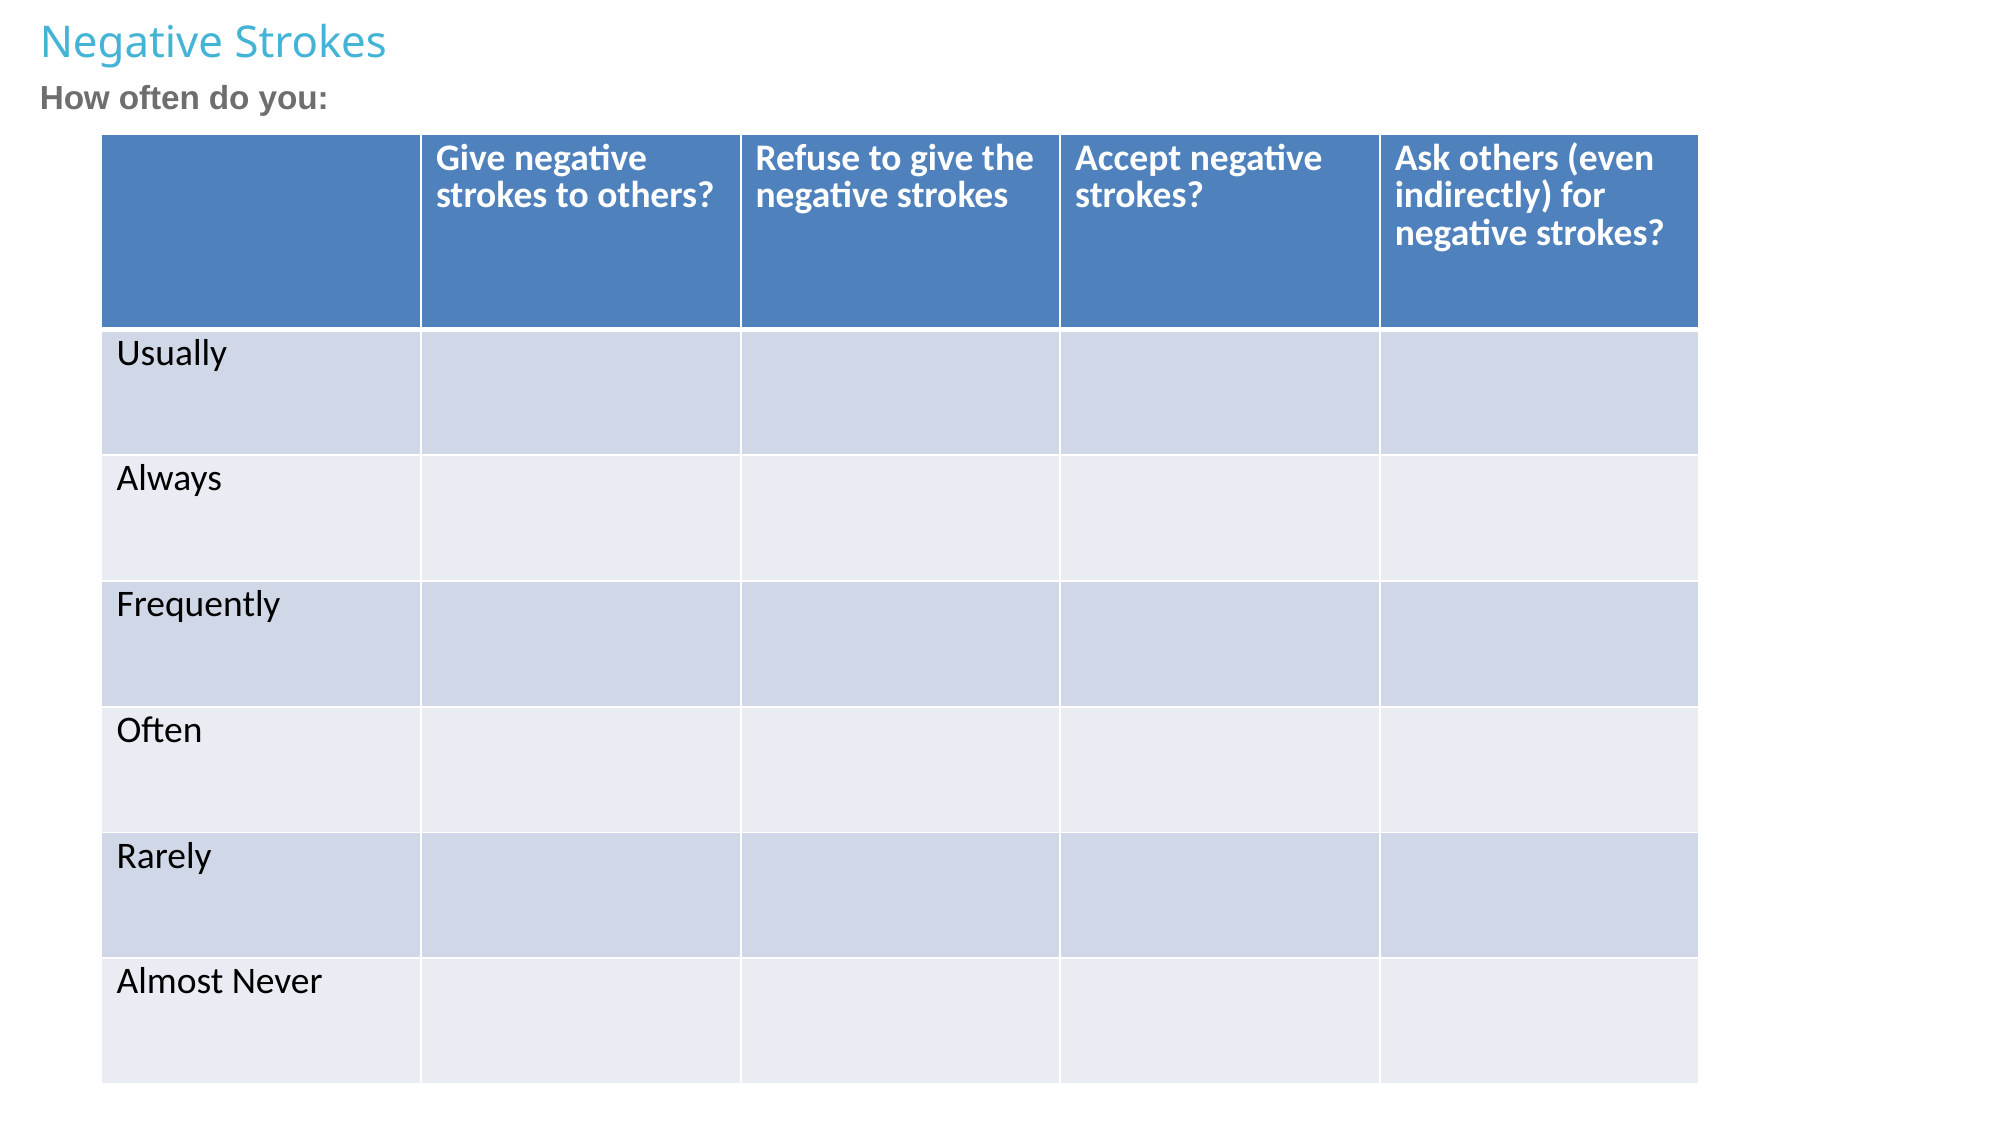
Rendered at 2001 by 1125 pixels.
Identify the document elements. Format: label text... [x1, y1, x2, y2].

table_cell [422, 959, 740, 1083]
table_header [102, 135, 420, 327]
table_cell Always [102, 456, 420, 580]
table_cell [1061, 833, 1379, 957]
table_cell [742, 833, 1059, 957]
table_cell [422, 332, 740, 454]
table_cell Rarely [102, 833, 420, 957]
table_cell [1381, 582, 1698, 706]
table_cell Almost Never [102, 959, 420, 1083]
table_cell [742, 582, 1059, 706]
table_cell [742, 456, 1059, 580]
text_box Negative Strokes How often do you: [24, 37, 859, 124]
table_cell [422, 708, 740, 832]
table_header Refuse to give the negative strokes [742, 135, 1059, 327]
table_cell [742, 708, 1059, 832]
table_cell [1381, 959, 1698, 1083]
table_cell [1381, 332, 1698, 454]
table_cell [422, 582, 740, 706]
table_cell [1381, 708, 1698, 832]
table_cell [1061, 456, 1379, 580]
table_cell Frequently [102, 582, 420, 706]
table_cell [1061, 708, 1379, 832]
table_cell [742, 959, 1059, 1083]
table_header Ask others (even indirectly) for negative strokes? [1381, 135, 1698, 327]
table_cell [1381, 456, 1698, 580]
table_cell Usually [102, 332, 420, 454]
table_header Accept negative strokes? [1061, 135, 1379, 327]
table_cell [1381, 833, 1698, 957]
table_cell [1061, 582, 1379, 706]
table_header Give negative strokes to others? [422, 135, 740, 327]
table_cell Often [102, 708, 420, 832]
table_cell [422, 833, 740, 957]
table_cell [742, 332, 1059, 454]
table_cell [422, 456, 740, 580]
table_cell [1061, 959, 1379, 1083]
table_cell [1061, 332, 1379, 454]
